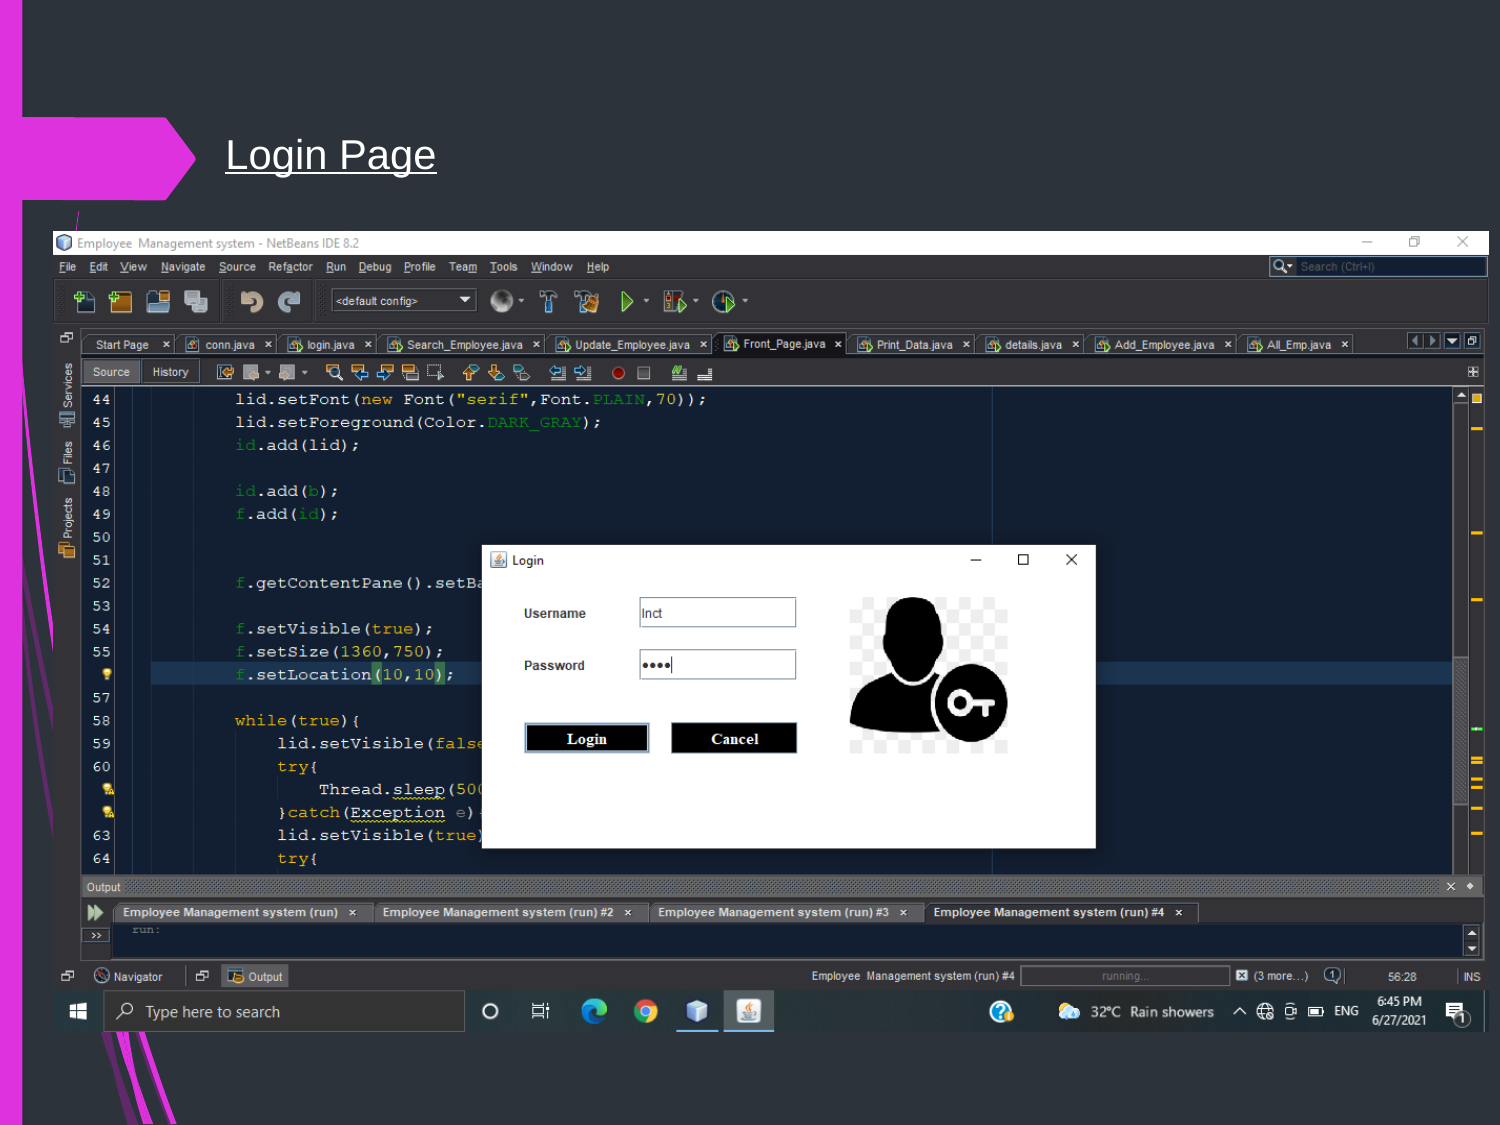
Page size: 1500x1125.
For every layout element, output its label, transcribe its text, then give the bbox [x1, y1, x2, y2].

text_box Login Page [210, 120, 762, 185]
picture [52, 231, 1489, 1032]
